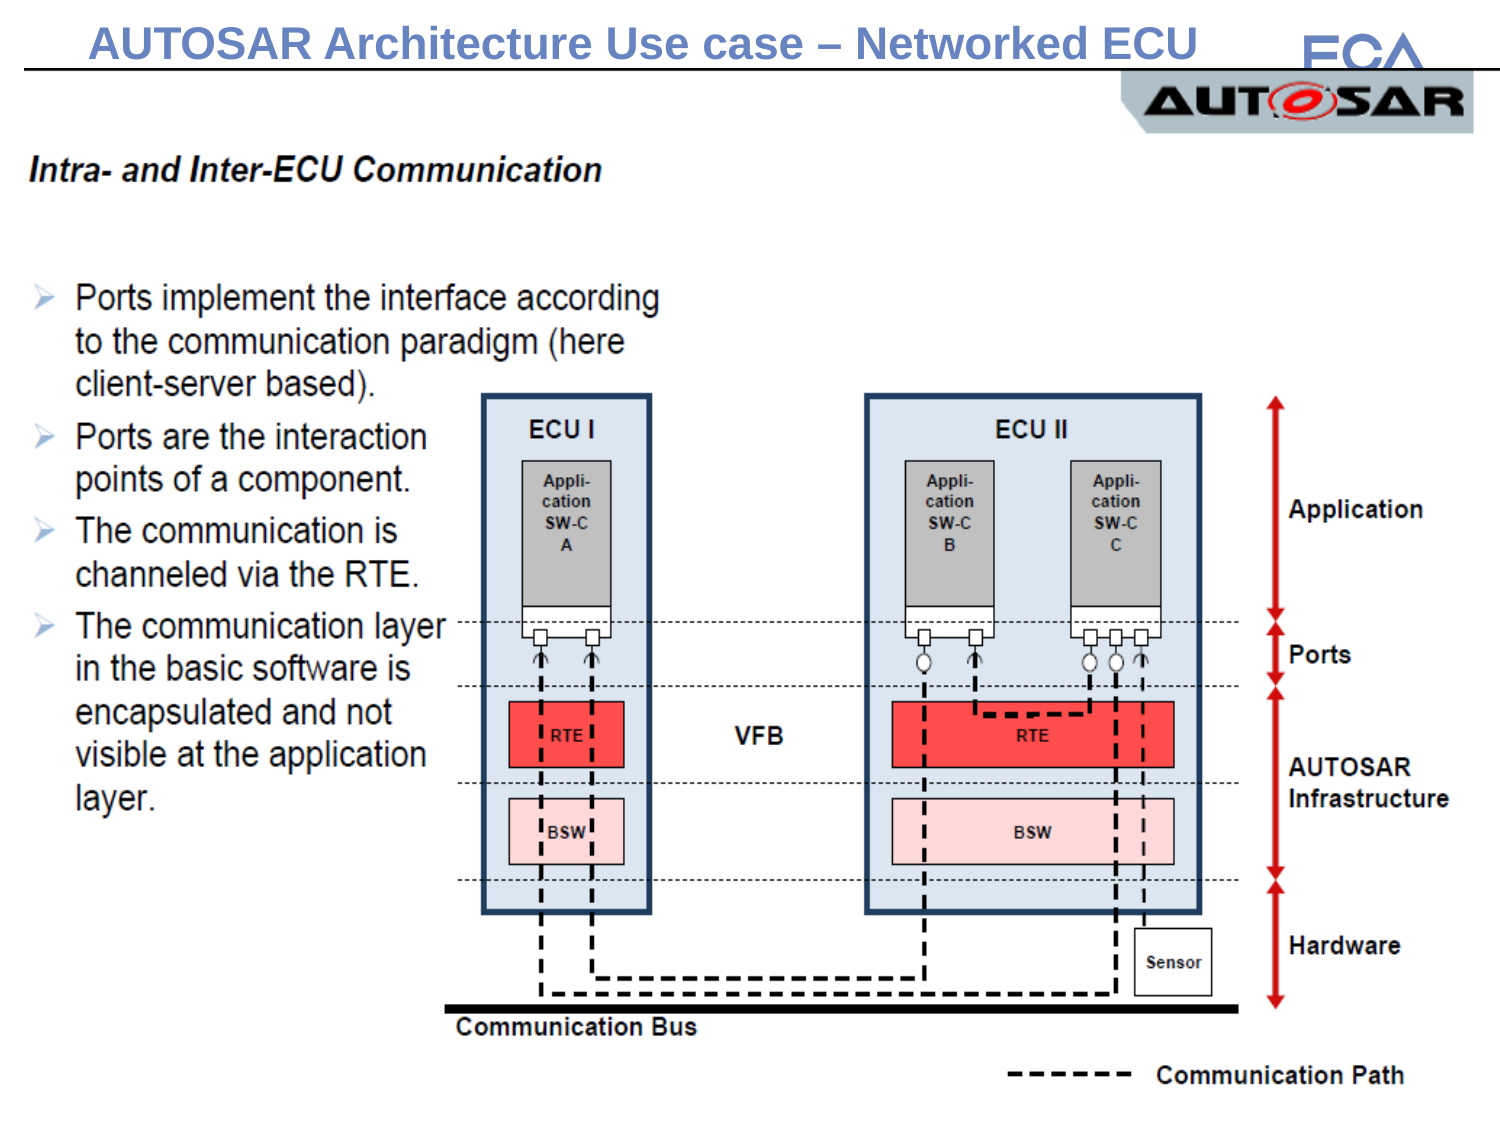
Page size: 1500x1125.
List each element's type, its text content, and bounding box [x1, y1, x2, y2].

picture [24, 32, 1500, 1125]
list AUTOSAR Architecture Use case – Networked ECU [87, 25, 1287, 67]
